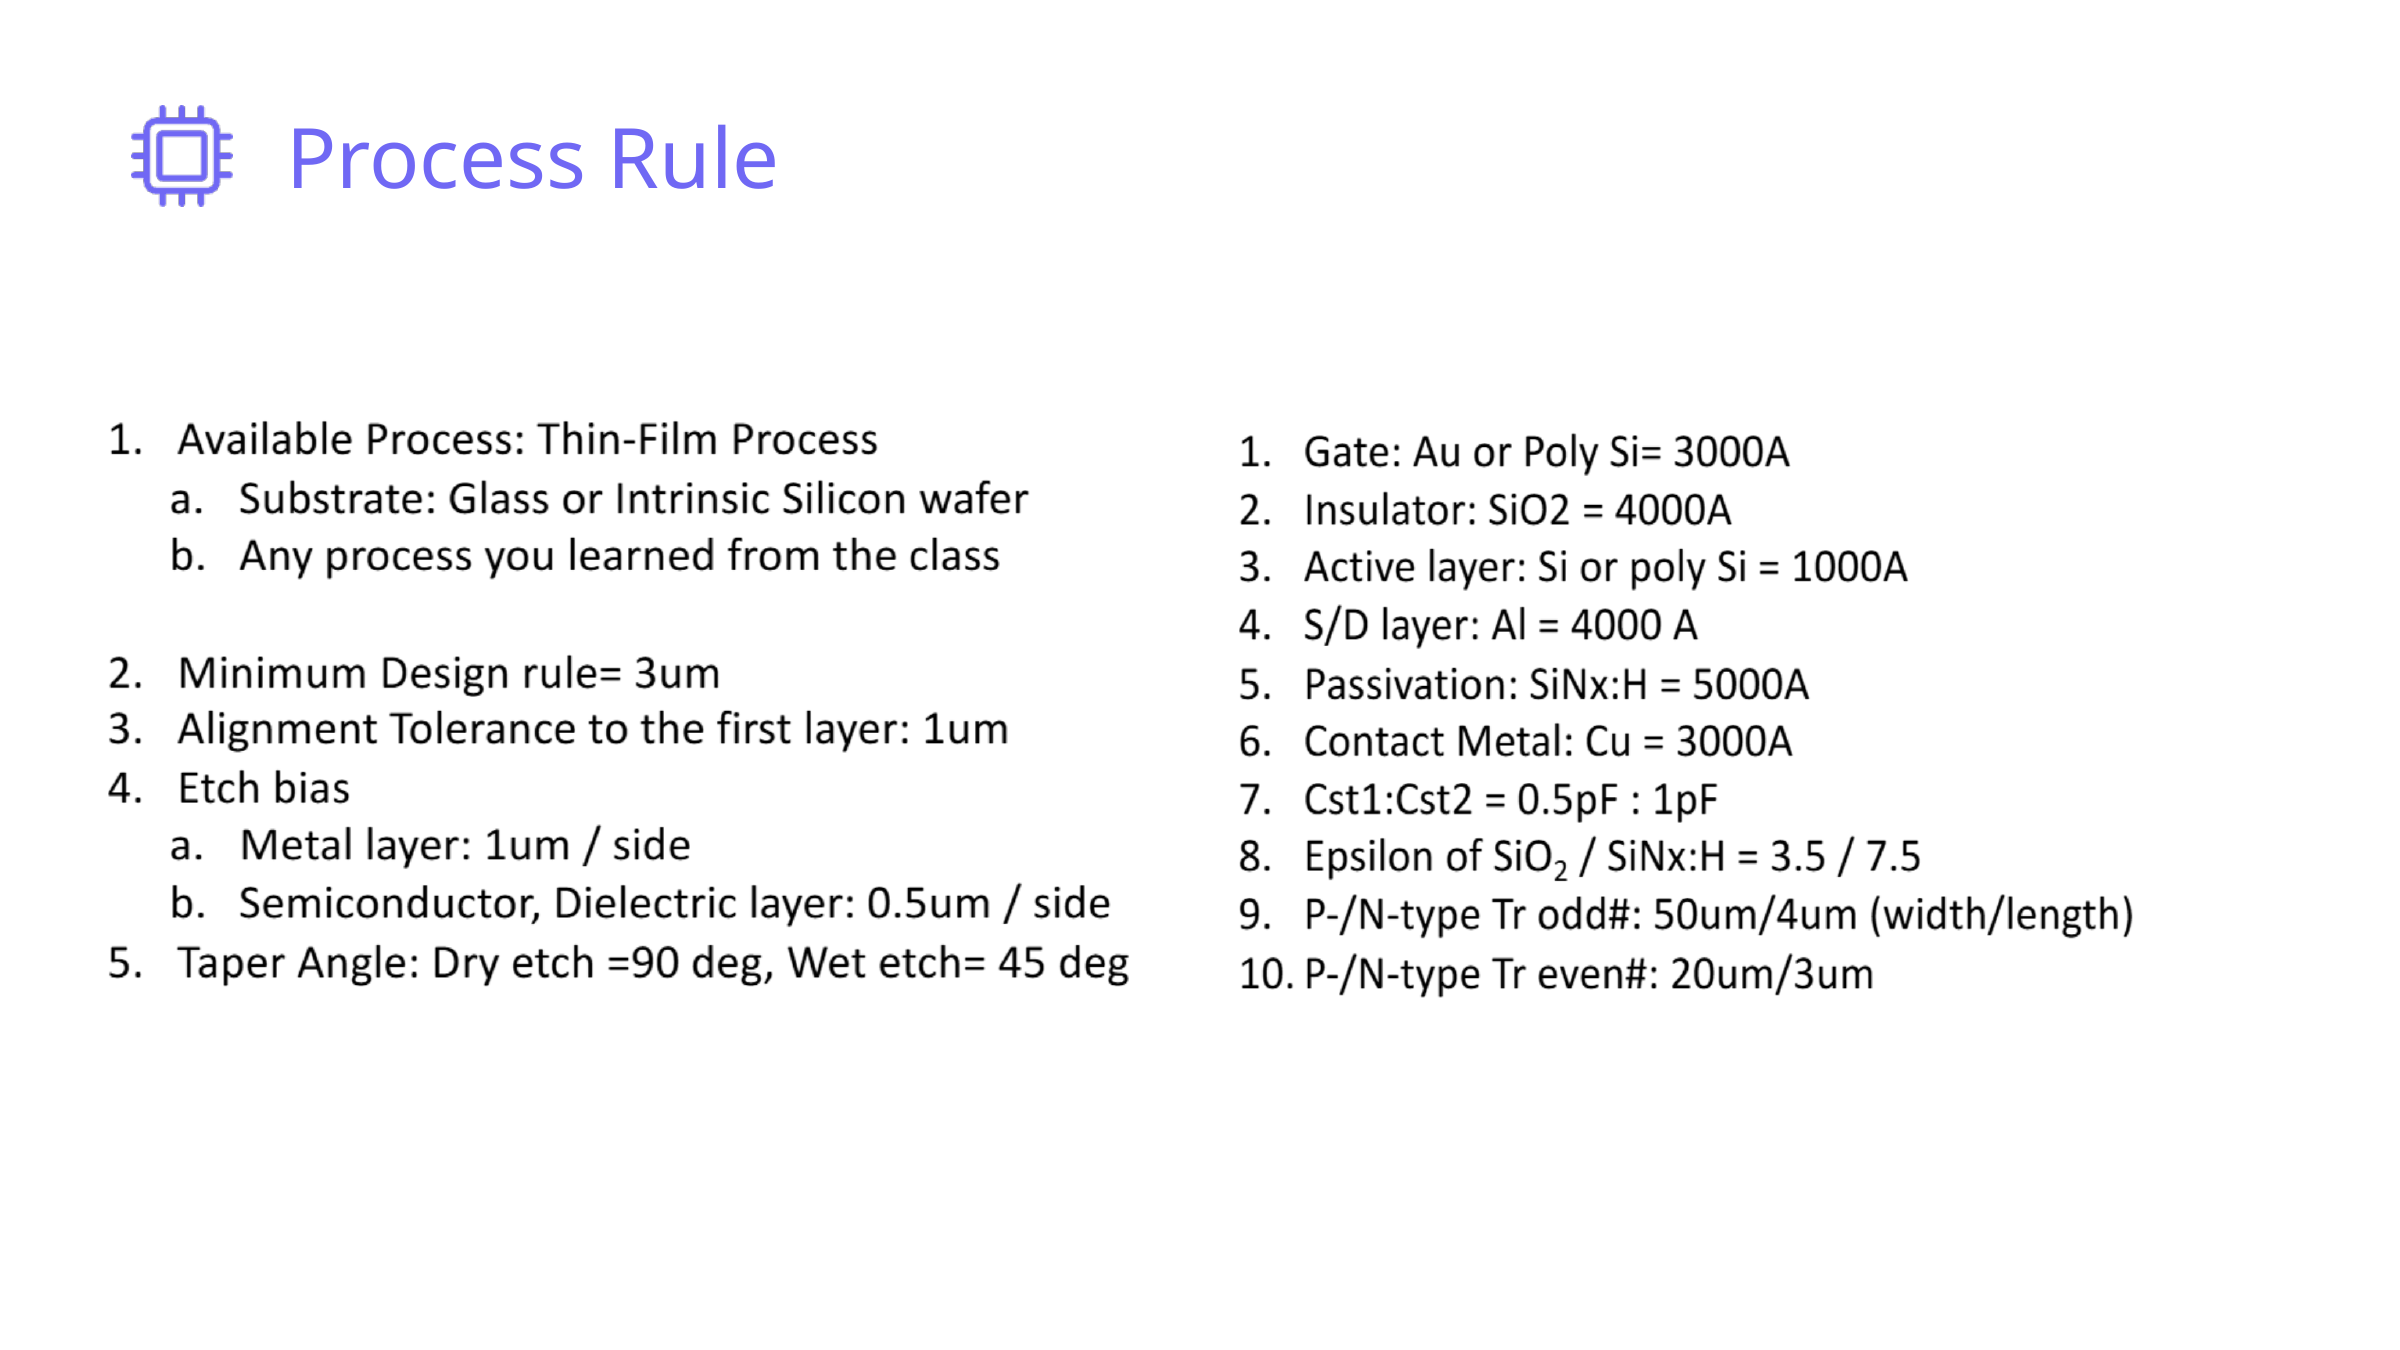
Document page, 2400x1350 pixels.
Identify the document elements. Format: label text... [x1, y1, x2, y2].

text_box Process Rule [271, 98, 899, 213]
picture [94, 411, 1155, 1007]
picture [131, 105, 233, 207]
picture [1220, 411, 2154, 1007]
